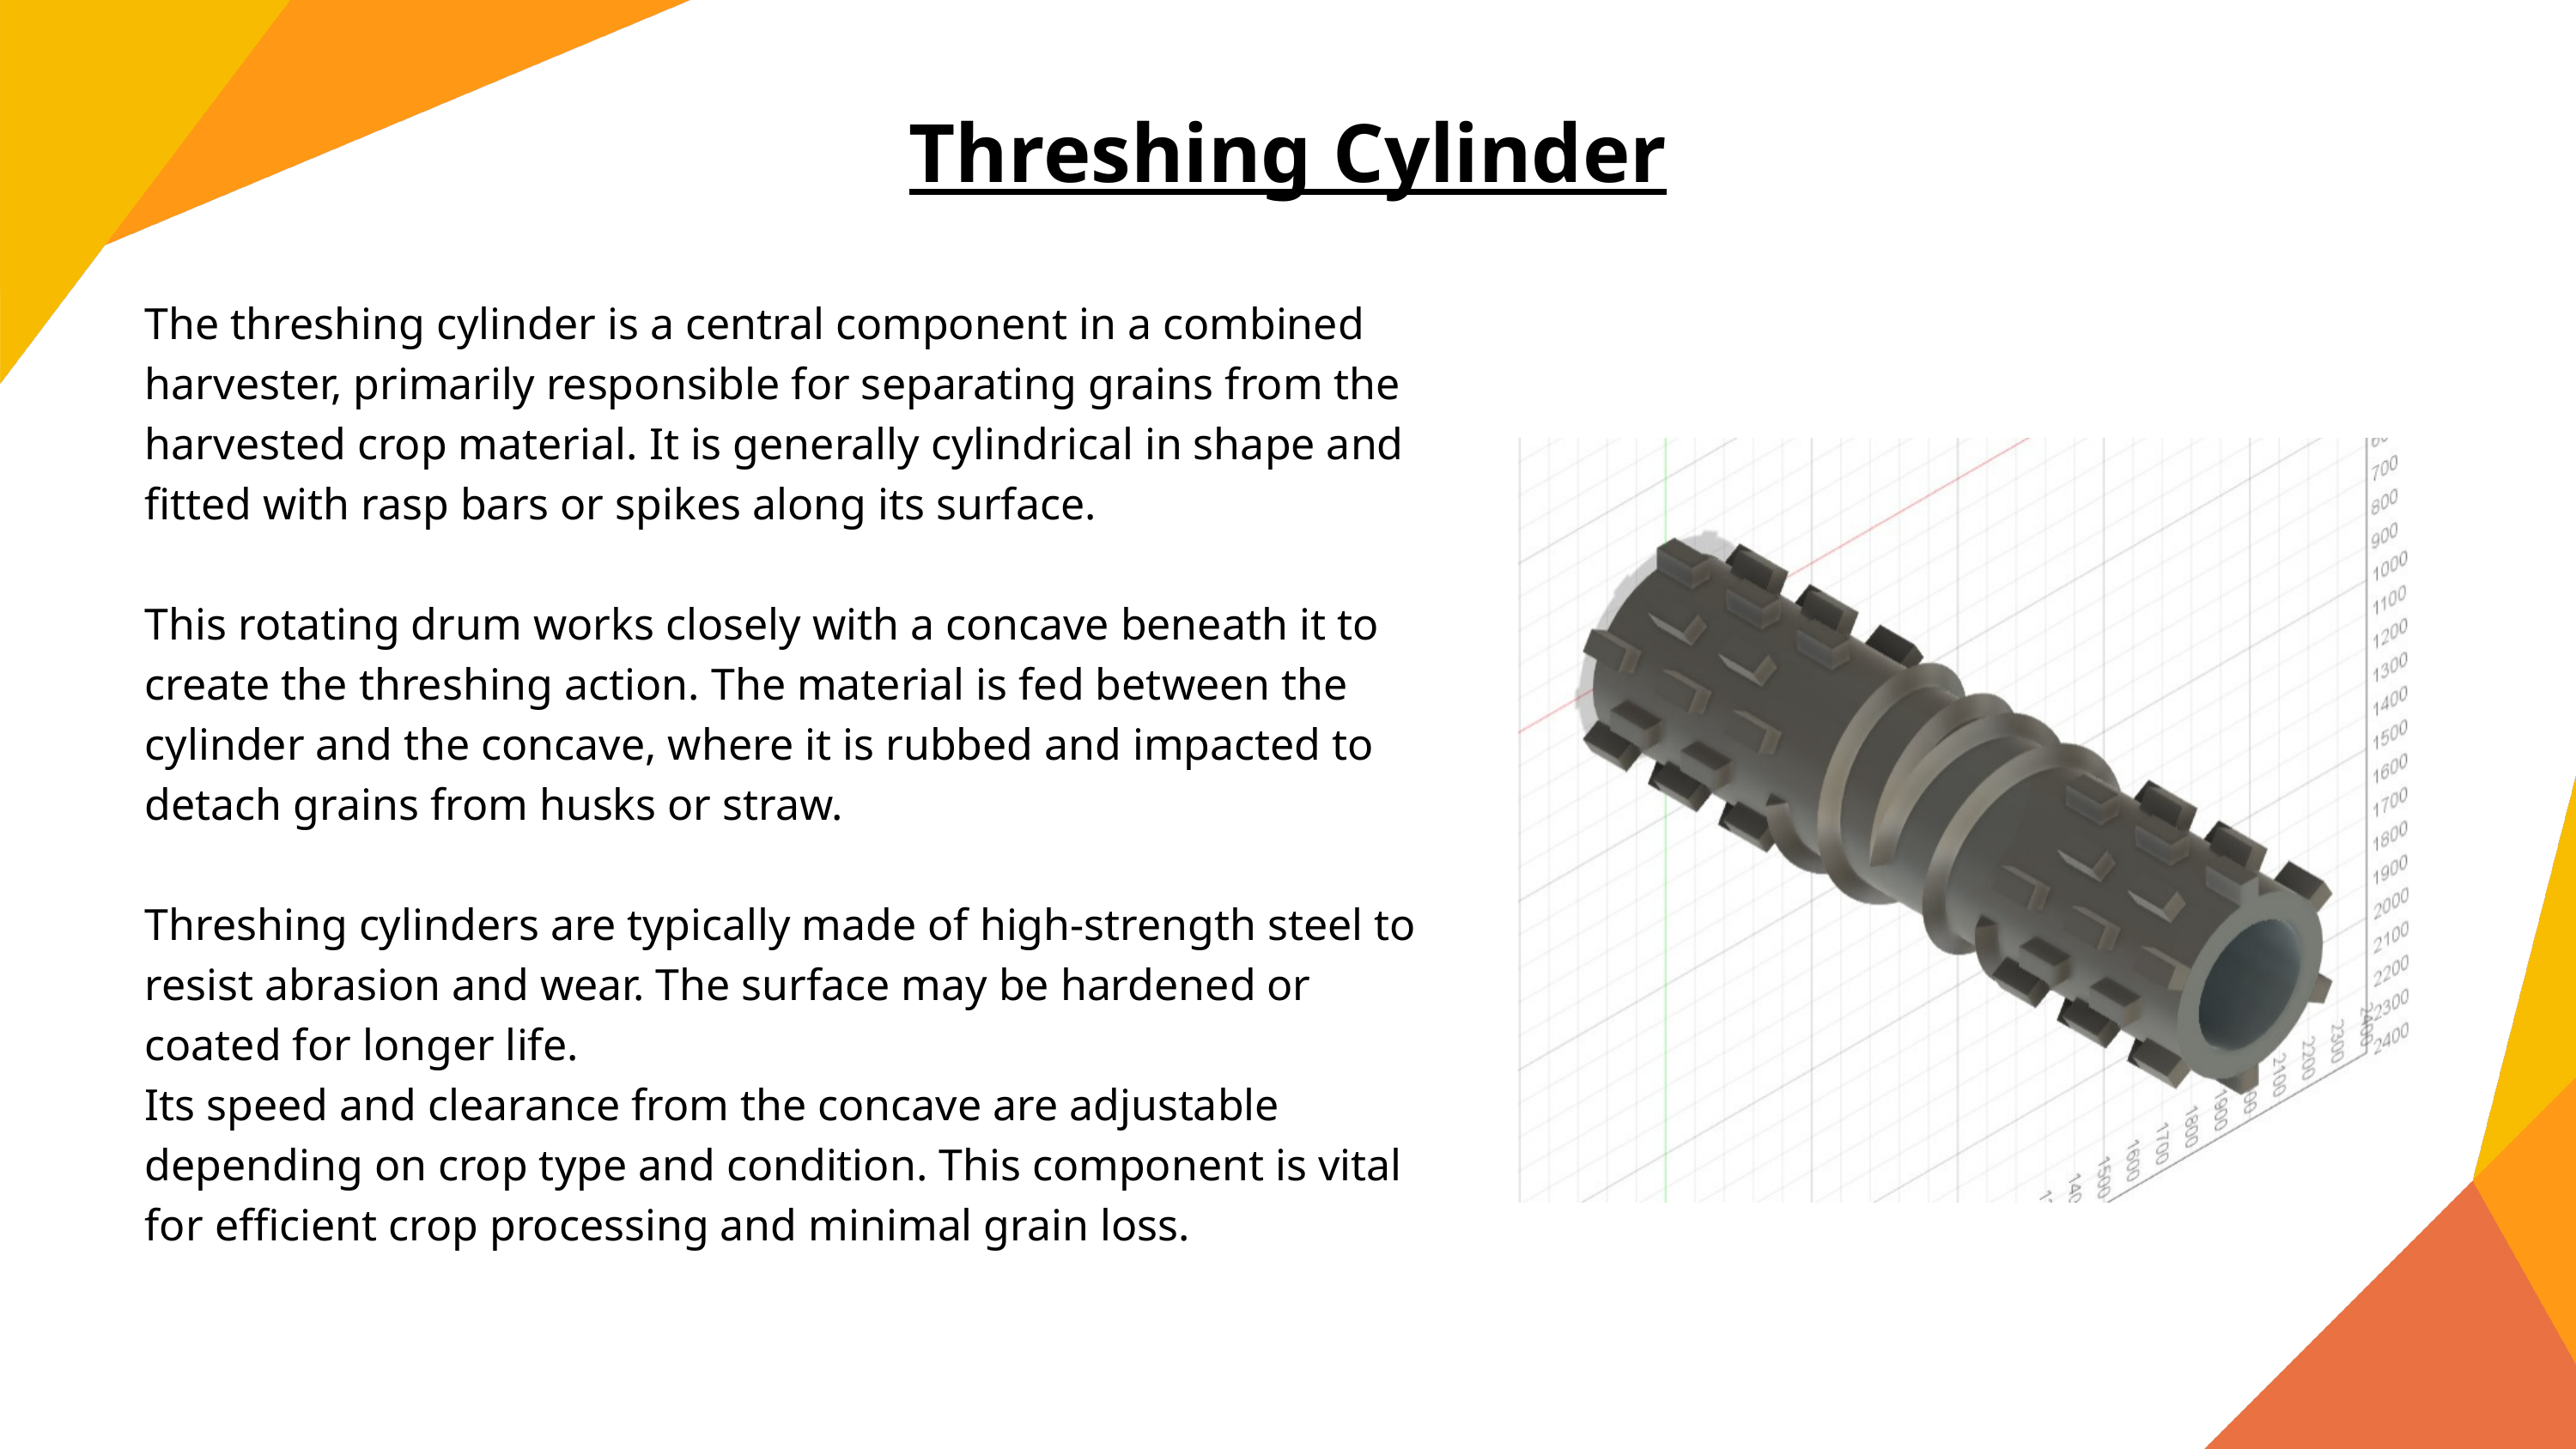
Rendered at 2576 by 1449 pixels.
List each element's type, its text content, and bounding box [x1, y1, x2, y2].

text_box Threshing Cylinder [790, 85, 1786, 199]
text_box [1517, 438, 2432, 1203]
text_box [0, 0, 692, 384]
text_box [1974, 672, 2576, 1449]
text_box The threshing cylinder is a central component in a combined harvester, primarily responsible for separating grains from the harvested crop material. It is generally cylindrical in shape and fitted with rasp bars or spikes along its surface. This rotating drum works closely with a concave beneath it to create the threshing action. The material is fed between the cylinder and the concave, where it is rubbed and impacted to detach grains from husks or straw. Threshing cylinders are typically made of high-strength steel to resist abrasion and wear. The surface may be hardened or coated for longer life. Its speed and clearance from the concave are adjustable depending on crop type and condition. This component is vital for efficient crop processing and minimal grain loss. [144, 288, 1433, 1310]
